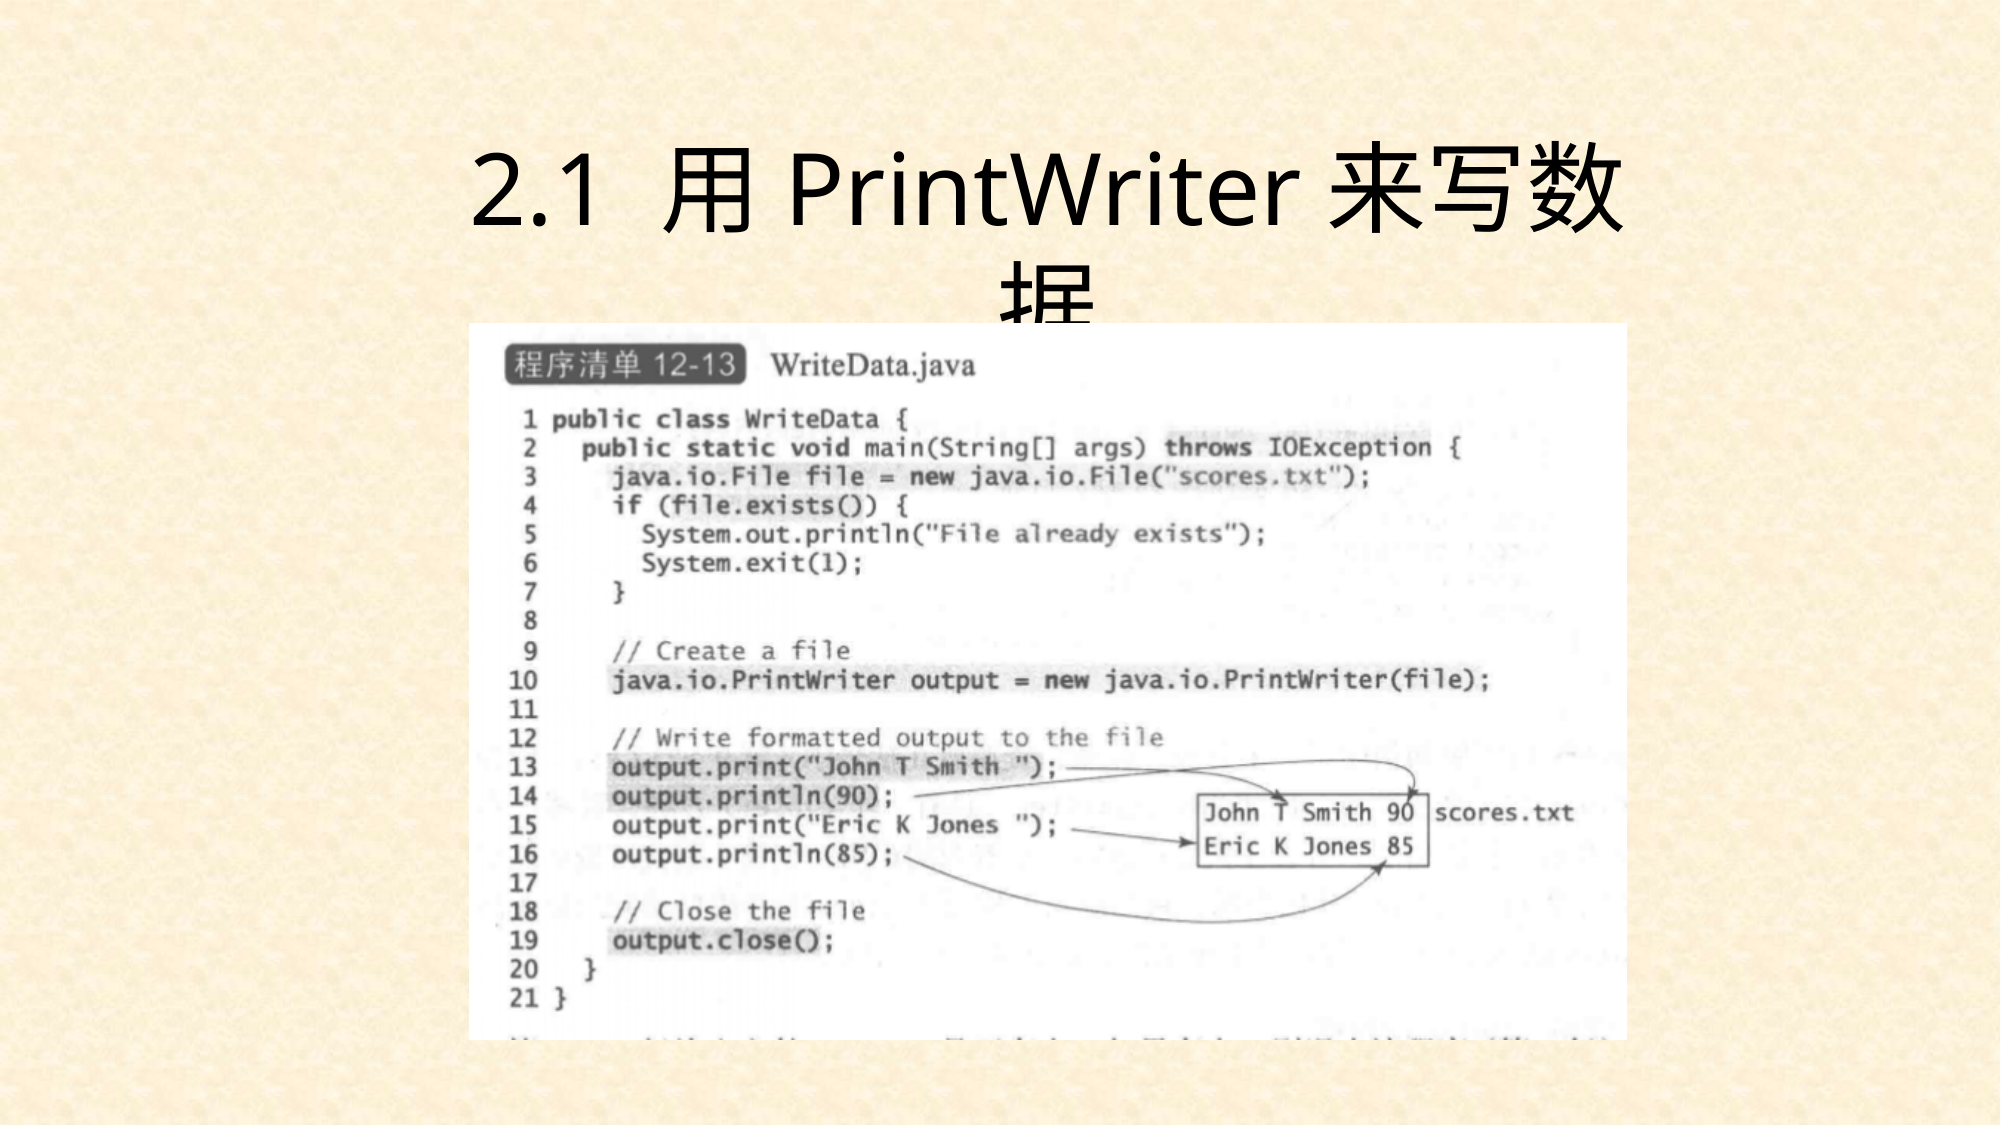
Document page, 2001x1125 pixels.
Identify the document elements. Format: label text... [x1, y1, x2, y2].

picture [0, 0, 2001, 1125]
text_box 2.1 用PrintWriter来写数据 [413, 118, 1683, 373]
